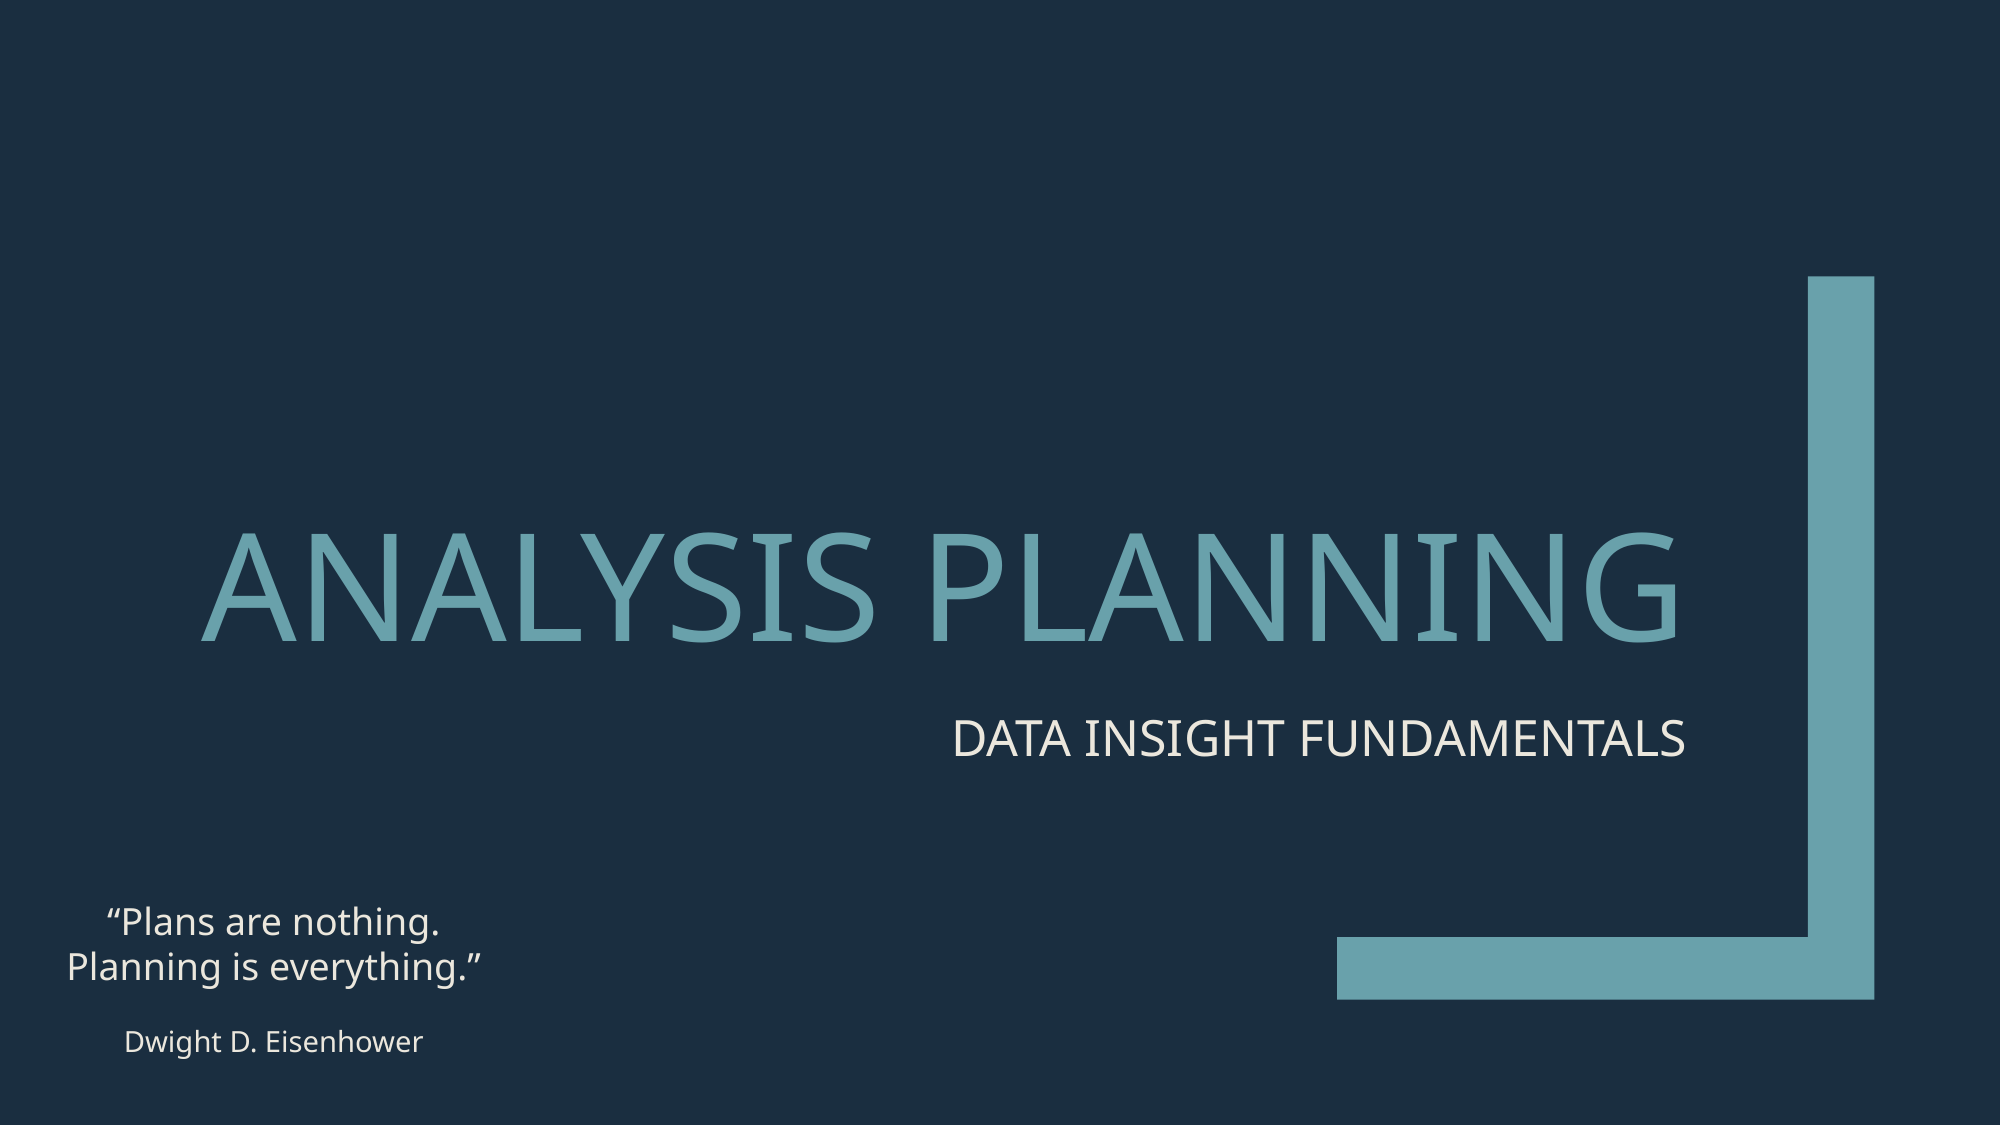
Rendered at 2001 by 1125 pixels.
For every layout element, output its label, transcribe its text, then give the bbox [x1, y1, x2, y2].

list DATA INSIGHT FUNDAMENTALS [125, 691, 1703, 880]
text_box “Plans are nothing. Planning is everything.” Dwight D. Eisenhower [11, 890, 536, 1066]
title ANALYSIS PLANNING [125, 213, 1703, 682]
